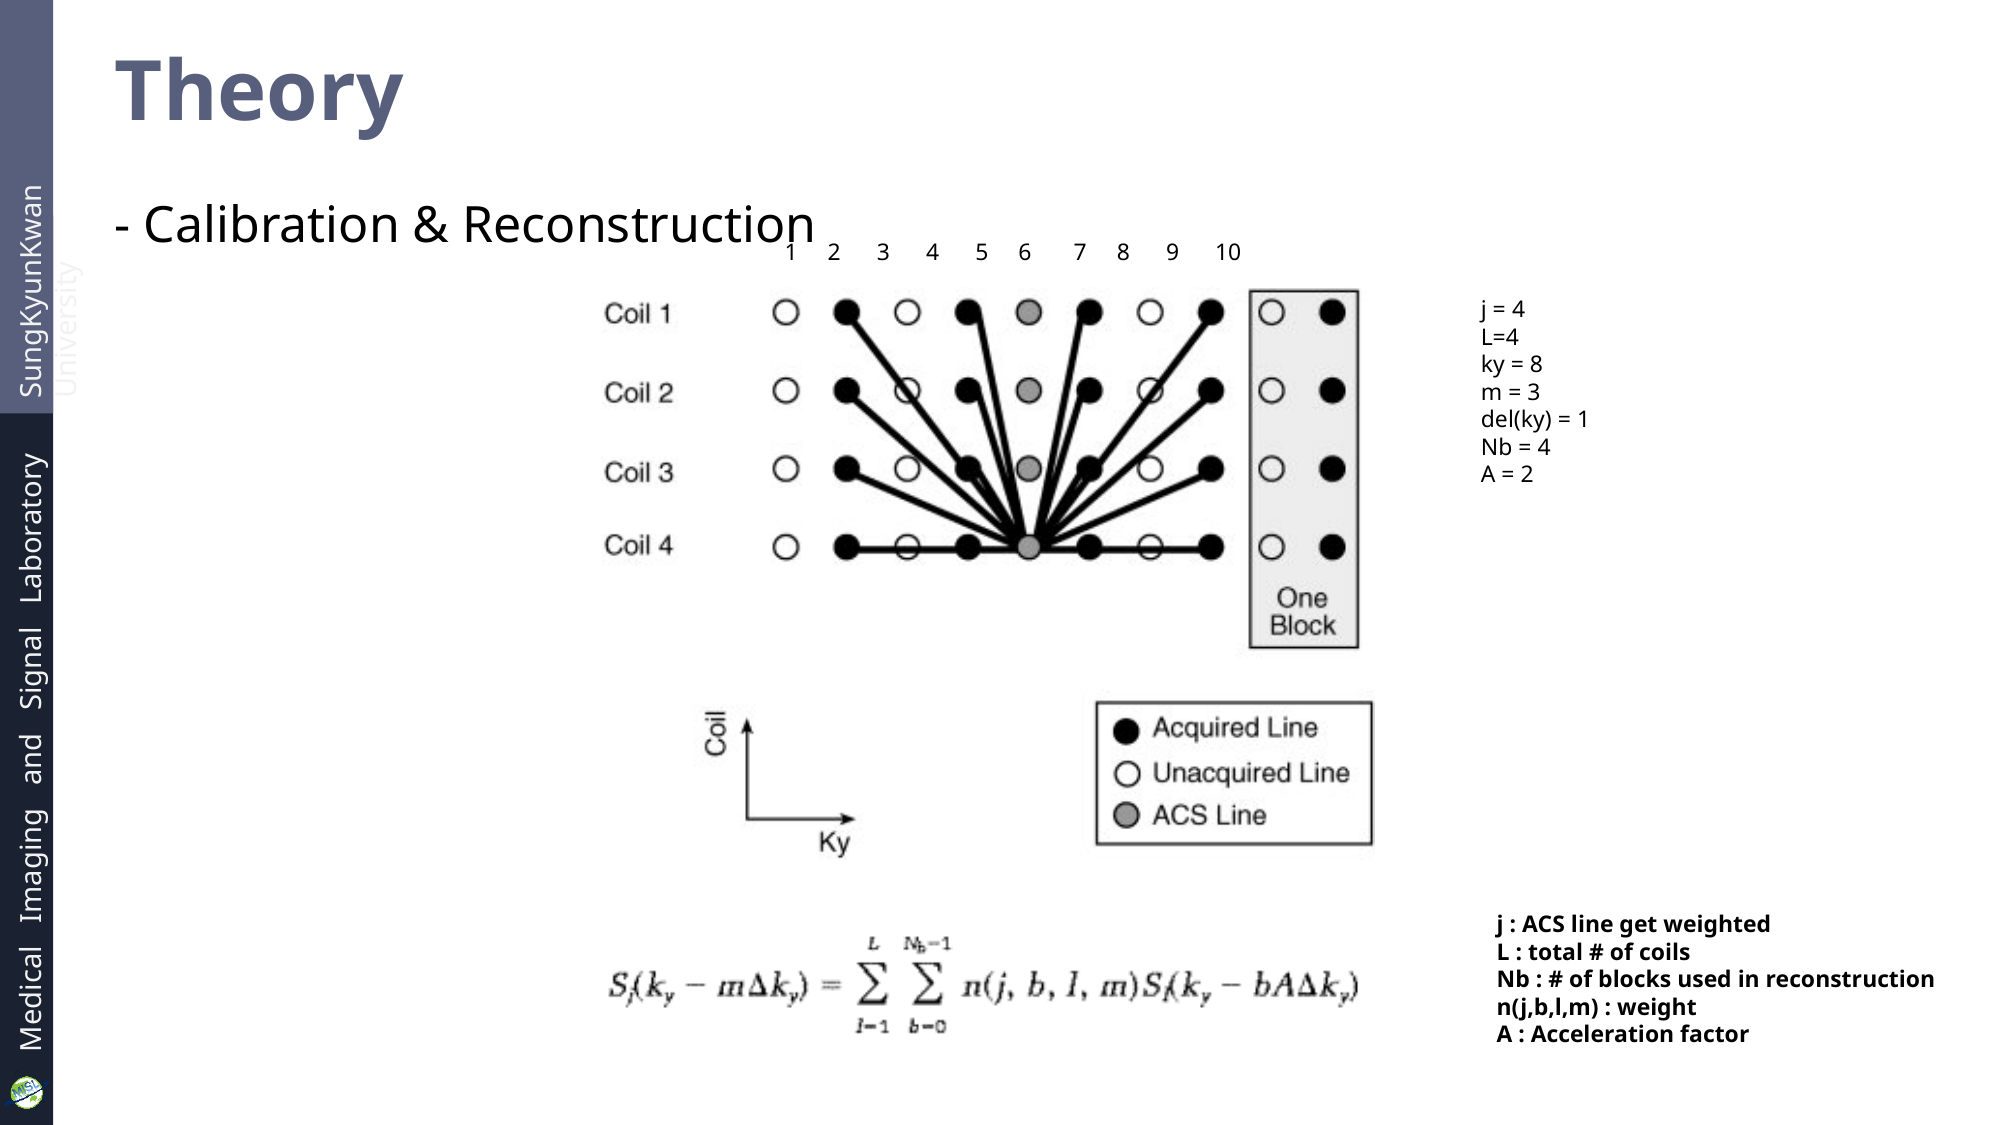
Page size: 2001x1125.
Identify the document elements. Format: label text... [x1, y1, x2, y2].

text_box j : ACS line get weighted L : total # of coils Nb : # of blocks used in reconstruction n(j,b,l,m) : weight A : Acceleration factor [1481, 902, 1961, 1055]
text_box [600, 230, 1399, 1057]
list - Calibration & Reconstruction [99, 184, 1972, 1103]
title Theory [99, 42, 1935, 133]
picture [2, 1067, 51, 1116]
text_box j = 4 L=4 ky = 8 m = 3 del(ky) = 1 Nb = 4 A = 2 [1465, 287, 1661, 495]
